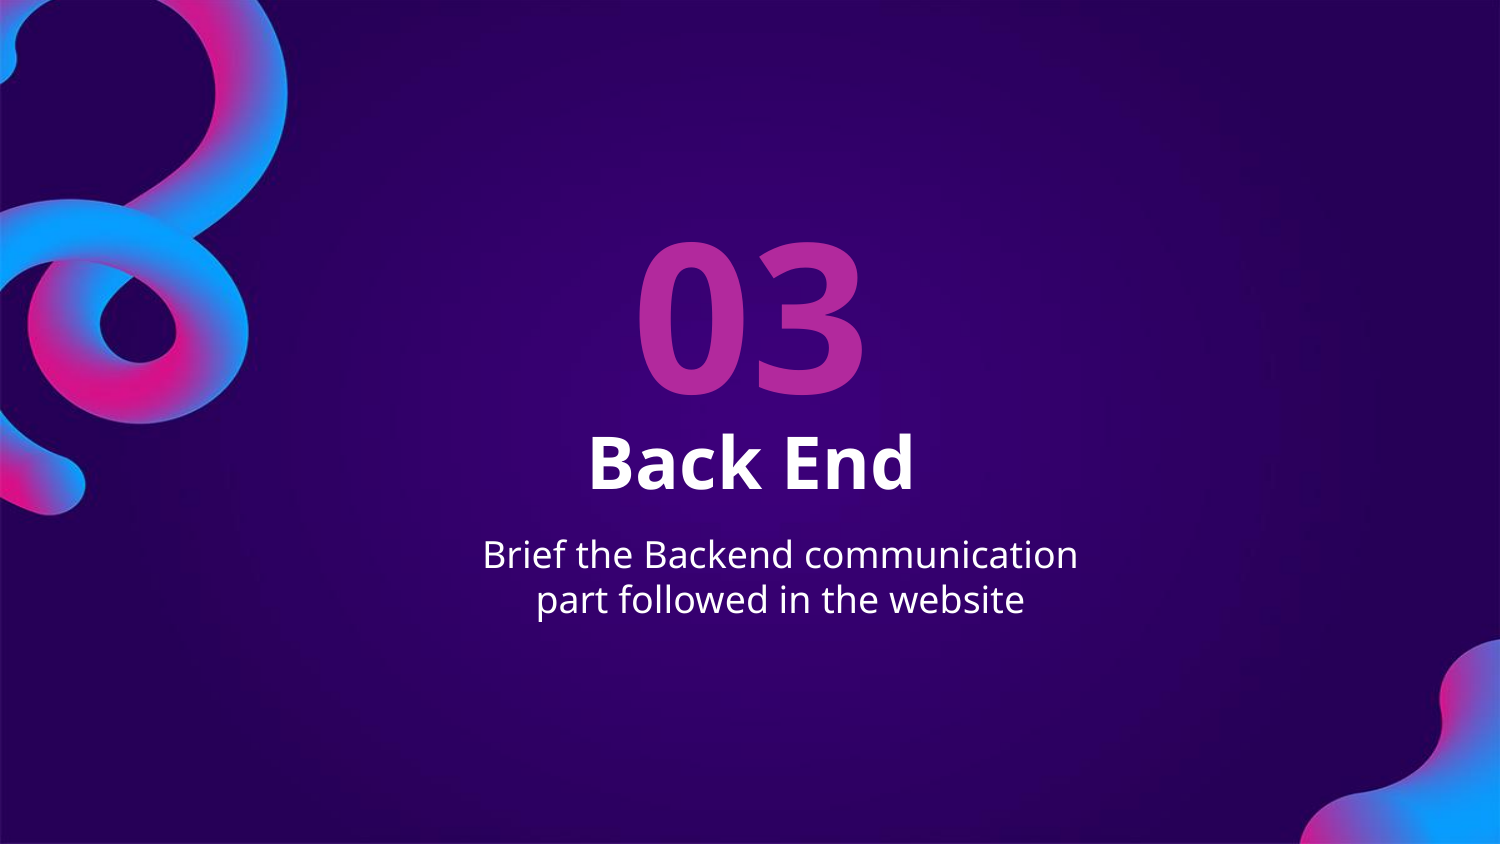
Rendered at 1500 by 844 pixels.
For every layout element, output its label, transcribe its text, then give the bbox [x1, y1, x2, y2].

subtitle Brief the Backend communication part followed in the website [440, 525, 1122, 627]
picture [0, 0, 1500, 844]
title Back End [477, 406, 1027, 517]
title 03 [475, 214, 1029, 406]
